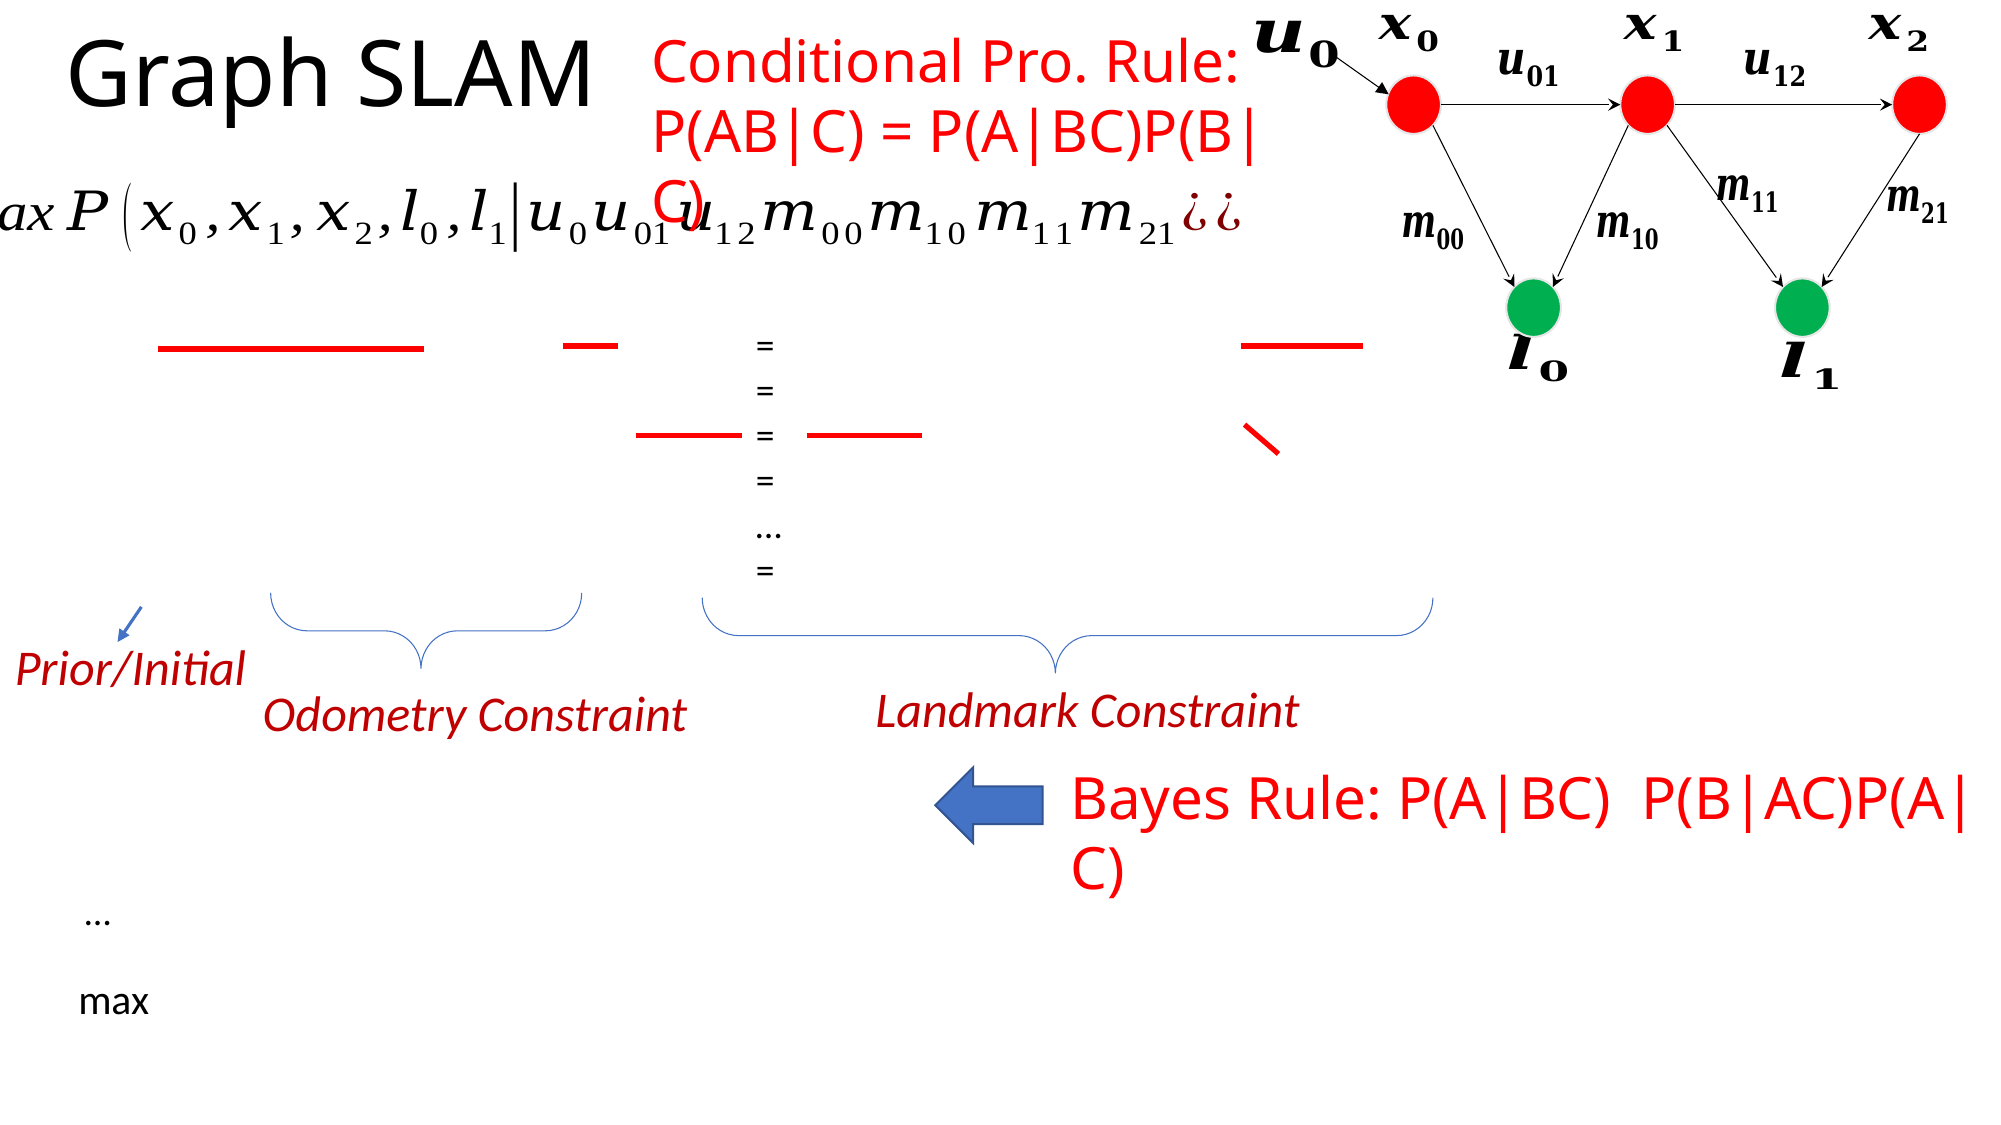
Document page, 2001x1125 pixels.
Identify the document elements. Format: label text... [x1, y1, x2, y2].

text_box [701, 597, 1434, 669]
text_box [1244, 424, 1279, 454]
text_box Conditional Pro. Rule: P(AB|C) = P(A|BC)P(B|C) [636, 17, 1251, 242]
text_box Prior/Initial [0, 627, 668, 703]
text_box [117, 606, 142, 643]
text_box [270, 592, 583, 627]
title Graph SLAM [50, 0, 844, 185]
text_box [933, 764, 1044, 846]
text_box Odometry Constraint [247, 674, 916, 749]
text_box … [70, 880, 271, 941]
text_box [1251, 0, 1949, 396]
text_box Landmark Constraint [860, 669, 1529, 745]
